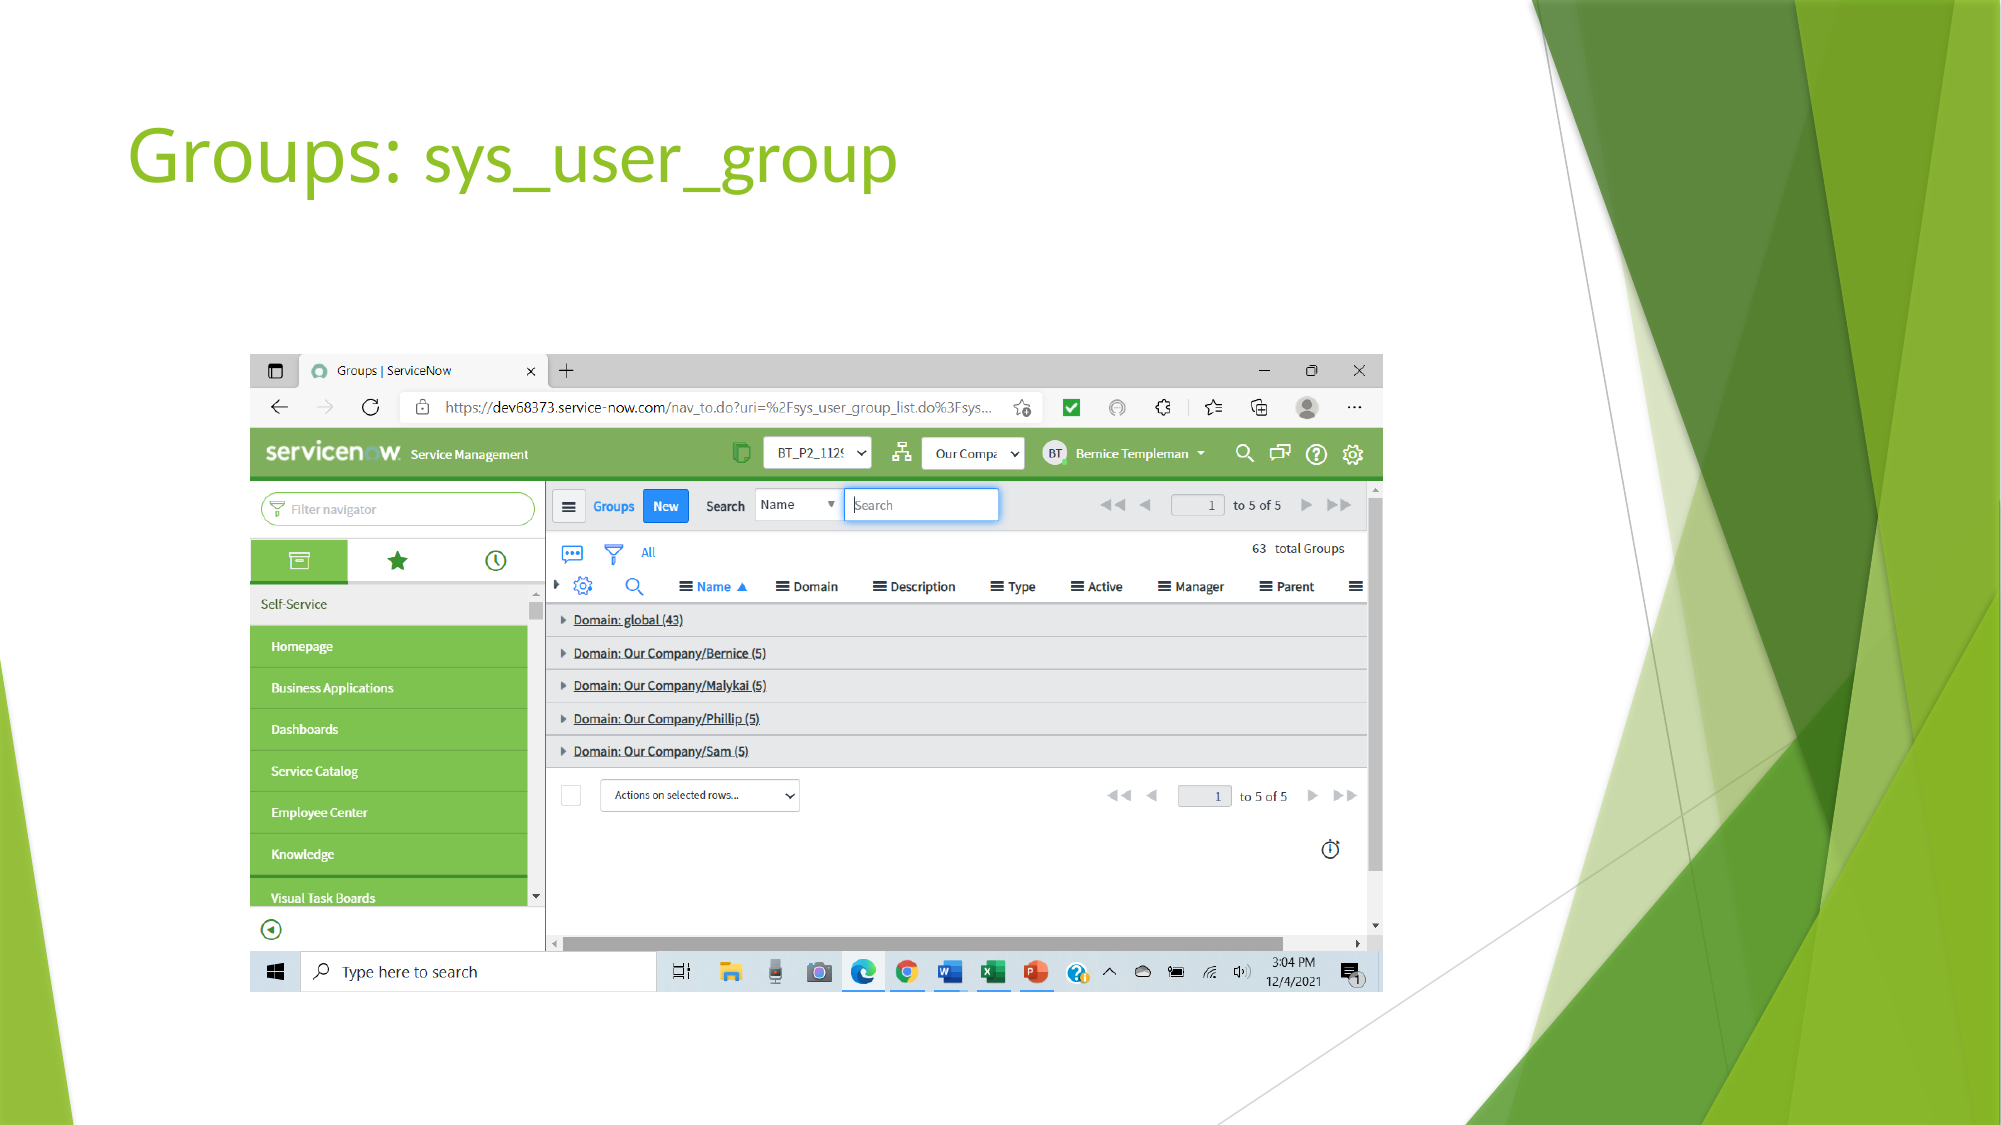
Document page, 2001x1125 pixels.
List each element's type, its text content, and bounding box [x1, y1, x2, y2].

title Groups: sys_user_group [111, 99, 1522, 317]
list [249, 353, 1384, 992]
